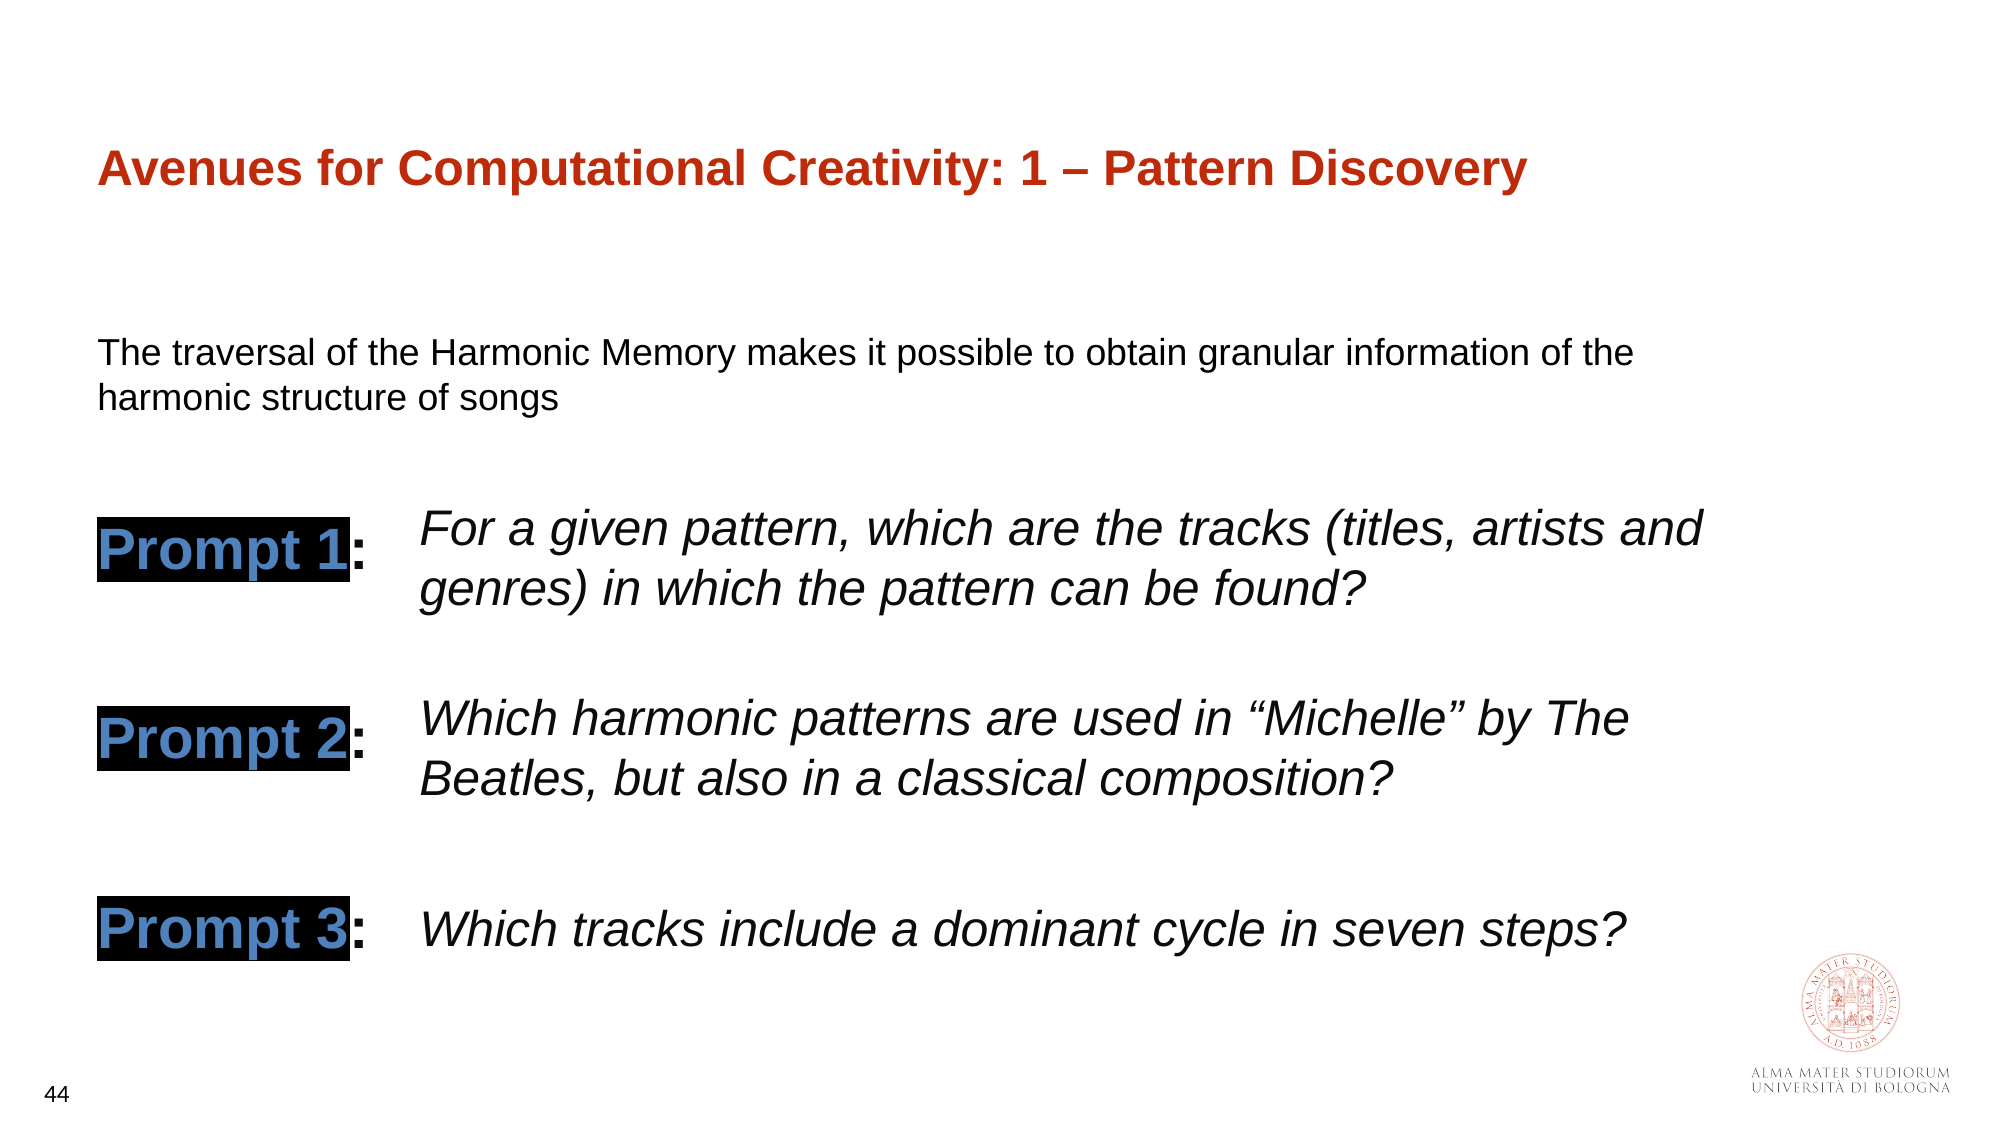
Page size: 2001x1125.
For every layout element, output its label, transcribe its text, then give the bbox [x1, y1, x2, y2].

text_box The traversal of the Harmonic Memory makes it possible to obtain granular information of the harmonic structure of songs [82, 296, 1805, 450]
picture [1720, 933, 1981, 1118]
text_box Prompt 2: [82, 693, 399, 778]
text_box For a given pattern, which are the tracks (titles, artists and genres) in which the pattern can be found? [404, 488, 1805, 642]
text_box Prompt 1: [82, 503, 399, 589]
text_box Prompt 3: [82, 882, 399, 968]
text_box Avenues for Computational Creativity: 1 – Pattern Discovery [82, 142, 1603, 249]
text_box Which harmonic patterns are used in “Michelle” by The Beatles, but also in a classical composition? [404, 677, 1805, 832]
text_box Which tracks include a dominant cycle in seven steps? [404, 889, 1805, 976]
